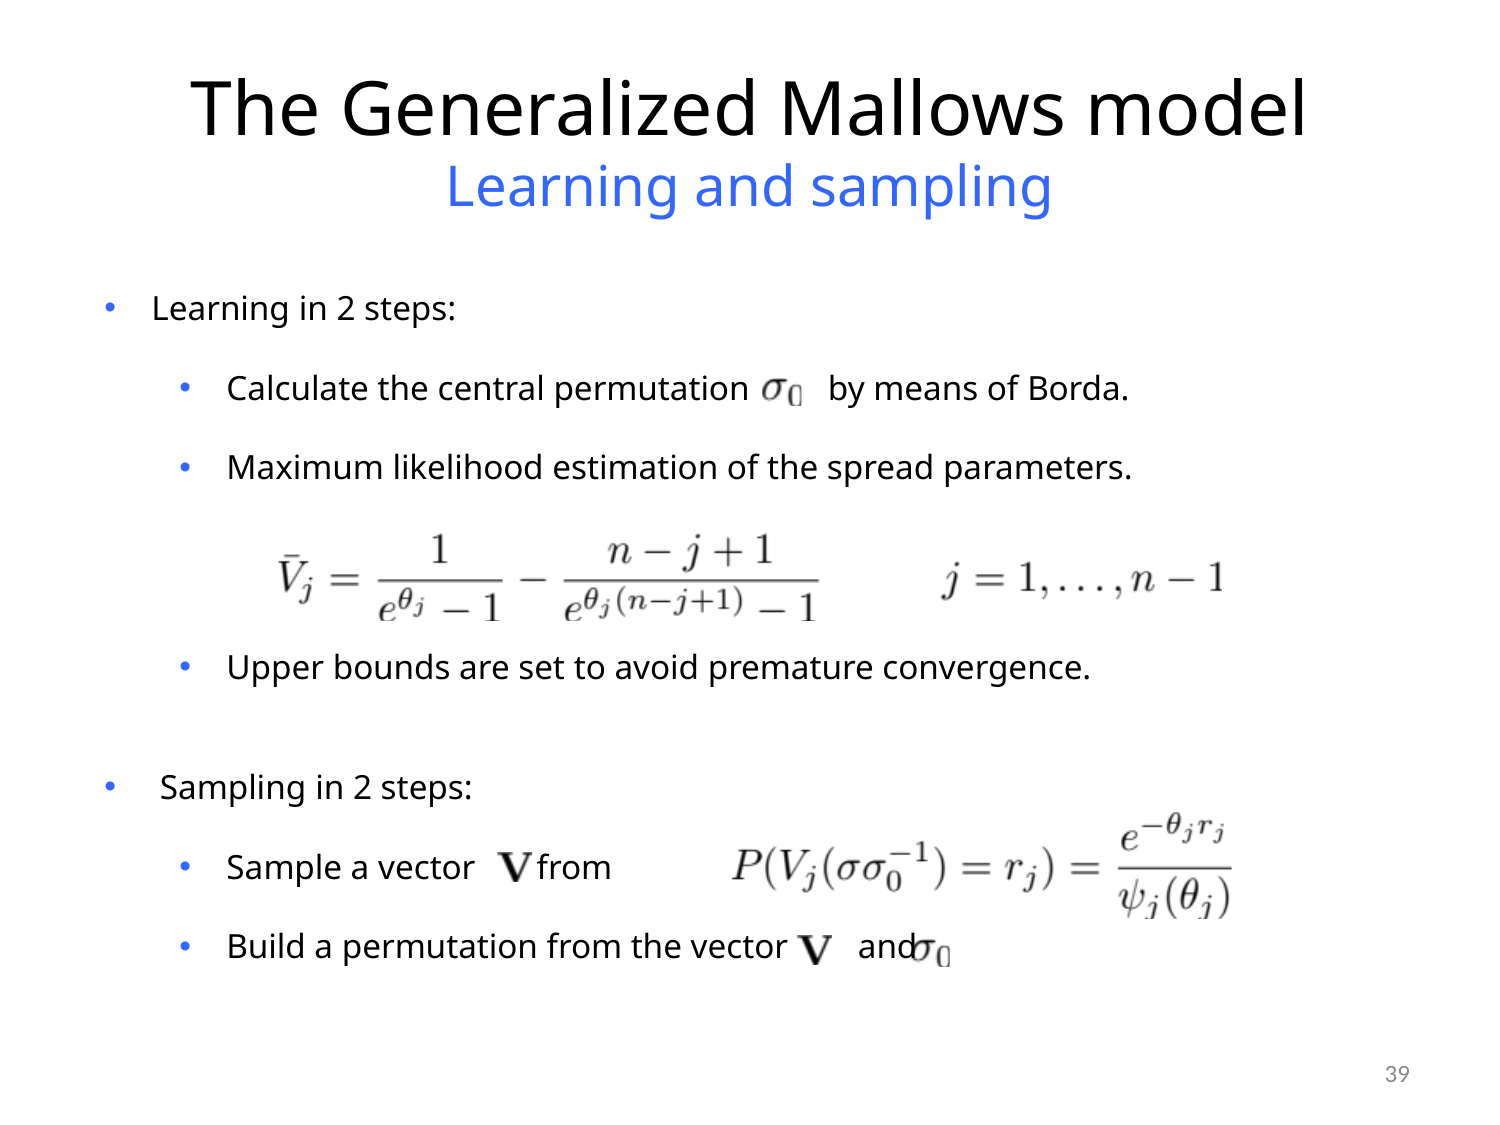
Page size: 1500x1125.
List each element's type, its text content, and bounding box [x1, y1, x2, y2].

slide_number 39 [1074, 1042, 1425, 1103]
picture [496, 851, 533, 882]
picture [731, 811, 1232, 919]
picture [277, 532, 1222, 621]
picture [761, 378, 802, 406]
picture [909, 939, 950, 967]
title The Generalized Mallows model Learning and sampling [75, 45, 1425, 233]
picture [796, 934, 833, 965]
text_box Learning in 2 steps: Calculate the central permutation by means of Borda. Maximum likelihood estimation of the spread parameters. Upper bounds are set to avoid premature convergence. Sampling in 2 steps: Sample a vector from Build a permutation from the vector and [89, 279, 1150, 973]
